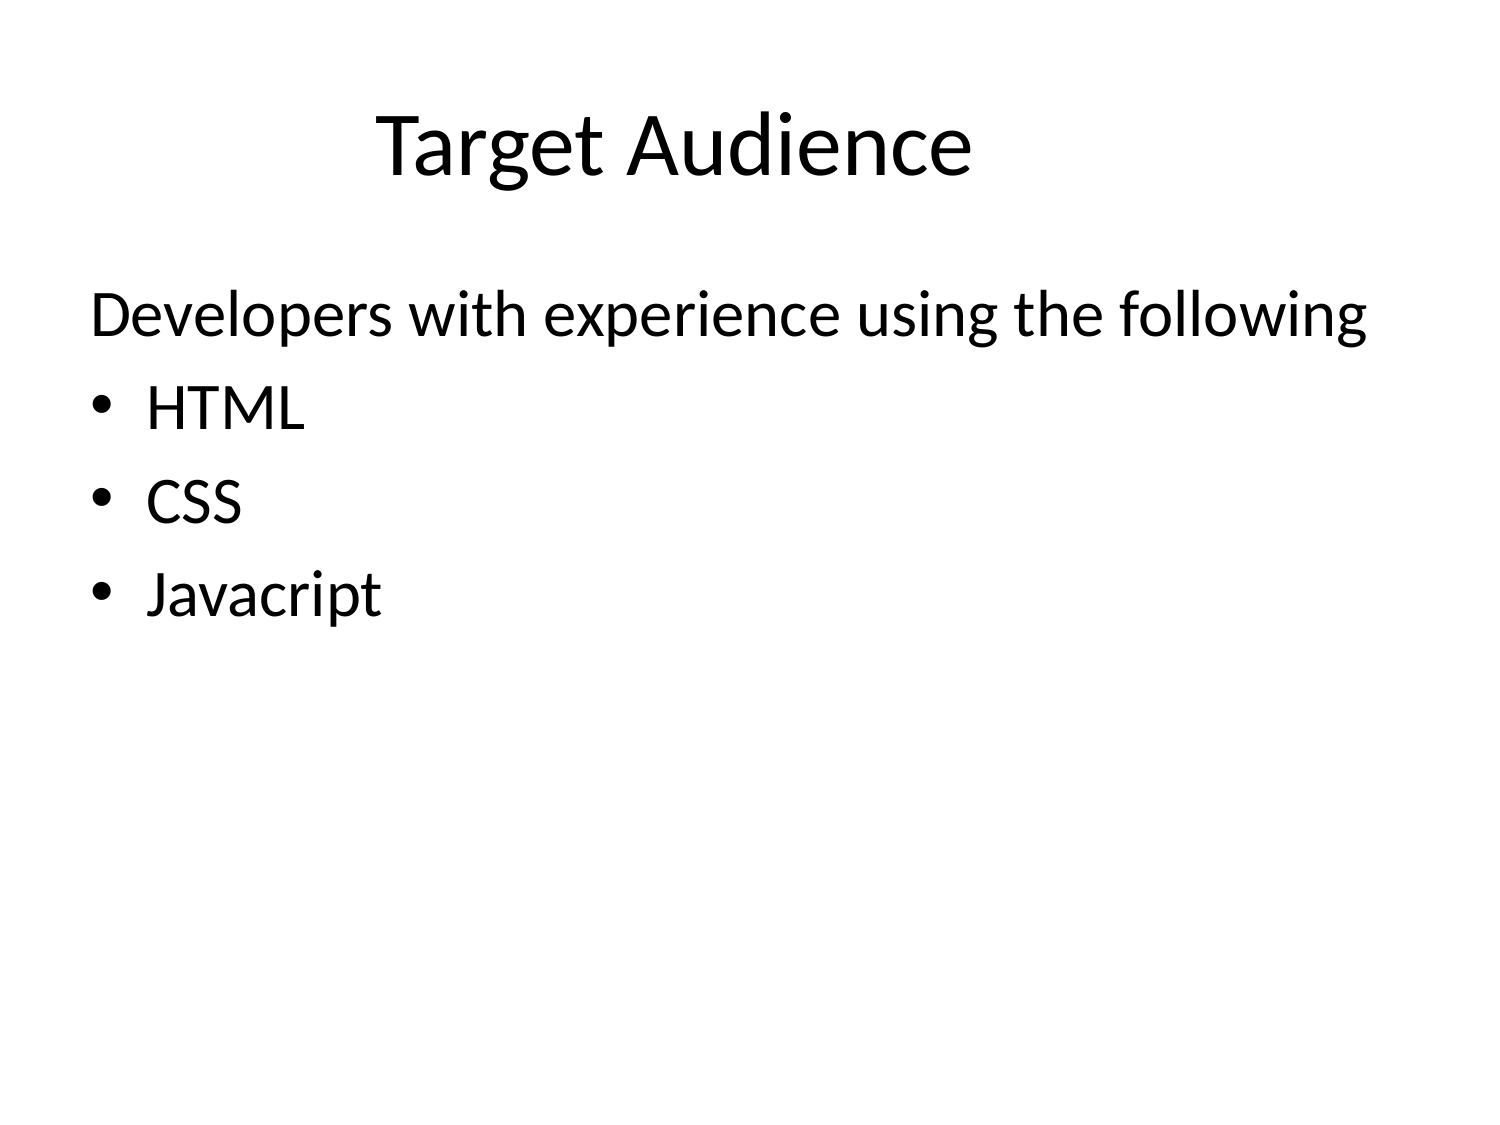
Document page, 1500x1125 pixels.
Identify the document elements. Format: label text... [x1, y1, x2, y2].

list Developers with experience using the following HTML CSS Javacript [75, 262, 1425, 1005]
title Target Audience [75, 45, 1425, 233]
